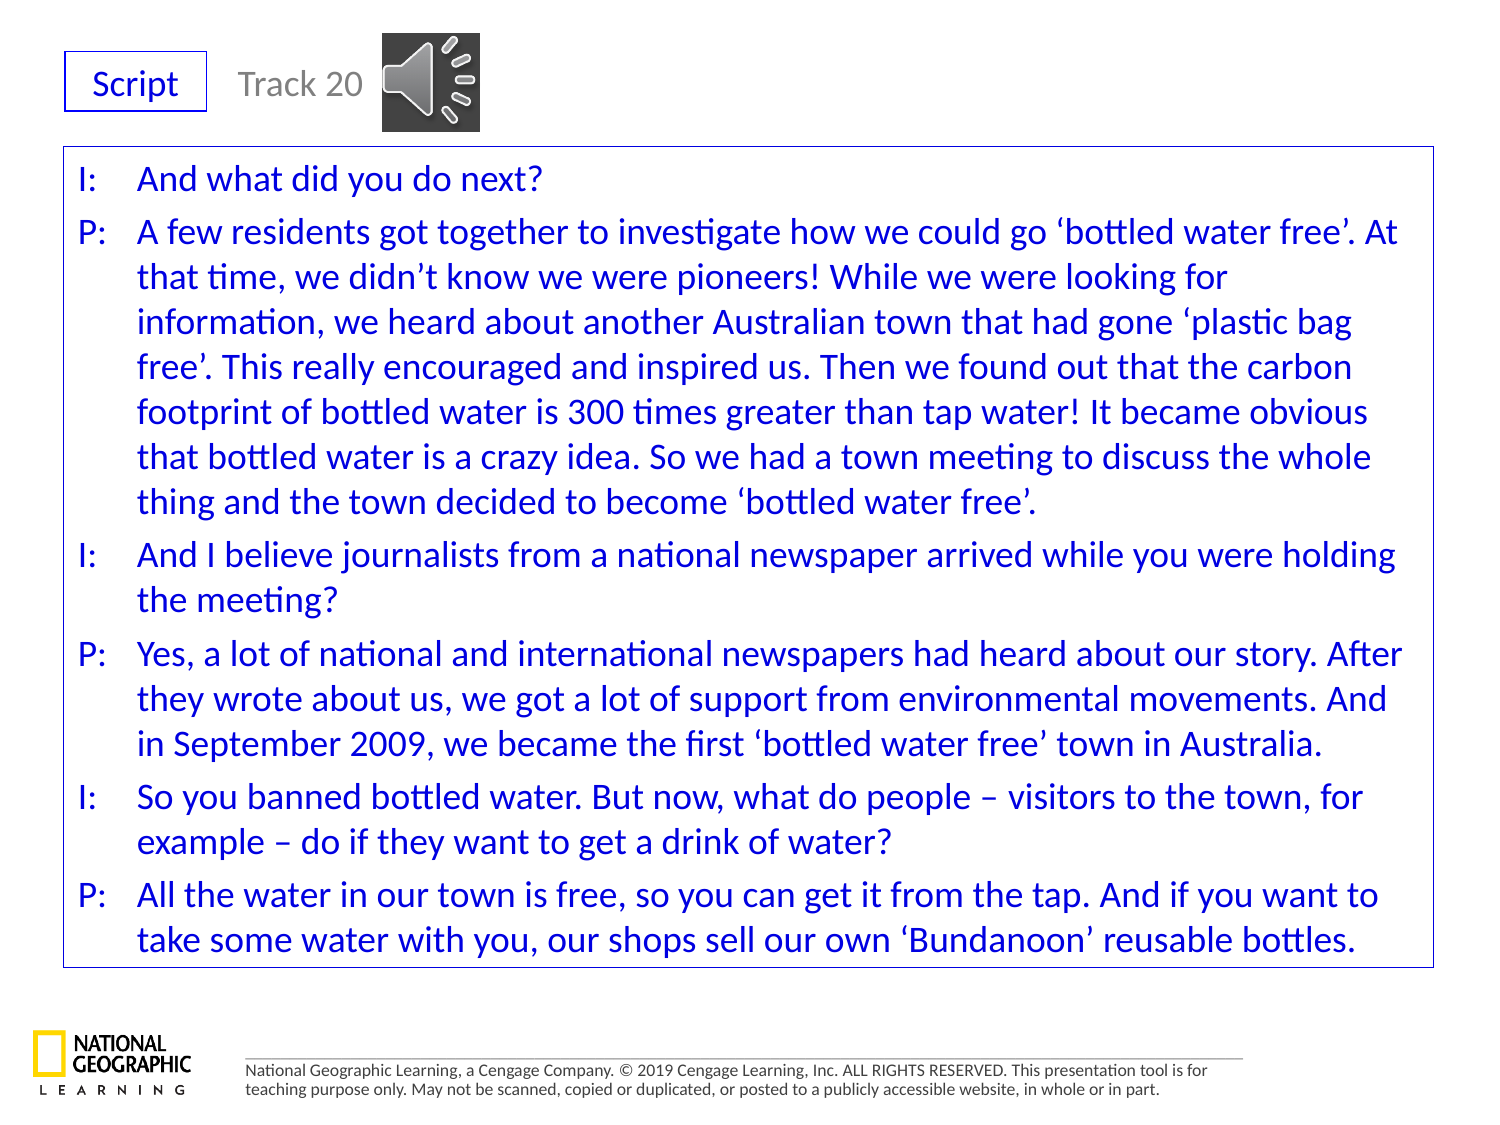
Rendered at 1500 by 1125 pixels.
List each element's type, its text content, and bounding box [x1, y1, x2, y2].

text_box Script [64, 51, 207, 112]
picture [33, 1030, 191, 1095]
picture [381, 32, 482, 133]
text_box Track 20 [222, 51, 379, 111]
text_box I: And what did you do next? P: A few residents got together to investigate how we could go ‘bottled water free’. At that time, we didn’t know we were pioneers! While we were looking for information, we heard about another Australian town that had gone ‘plastic bag free’. This really encouraged and inspired us. Then we found out that the carbon footprint of bottled water is 300 times greater than tap water! It became obvious that bottled water is a crazy idea. So we had a town meeting to discuss the whole thing and the town decided to become ‘bottled water free’. I: And I believe journalists from a national newspaper arrived while you were holding the meeting? P: Yes, a lot of national and international newspapers had heard about our story. After they wrote about us, we got a lot of support from environmental movements. And in September 2009, we became the first ‘bottled water free’ town in Australia. I: So you banned bottled water. But now, what do people – visitors to the town, for example – do if they want to get a drink of water? P: All the water in our town is free, so you can get it from the tap. And if you want to take some water with you, our shops sell our own ‘Bundanoon’ reusable bottles. [63, 146, 1434, 968]
